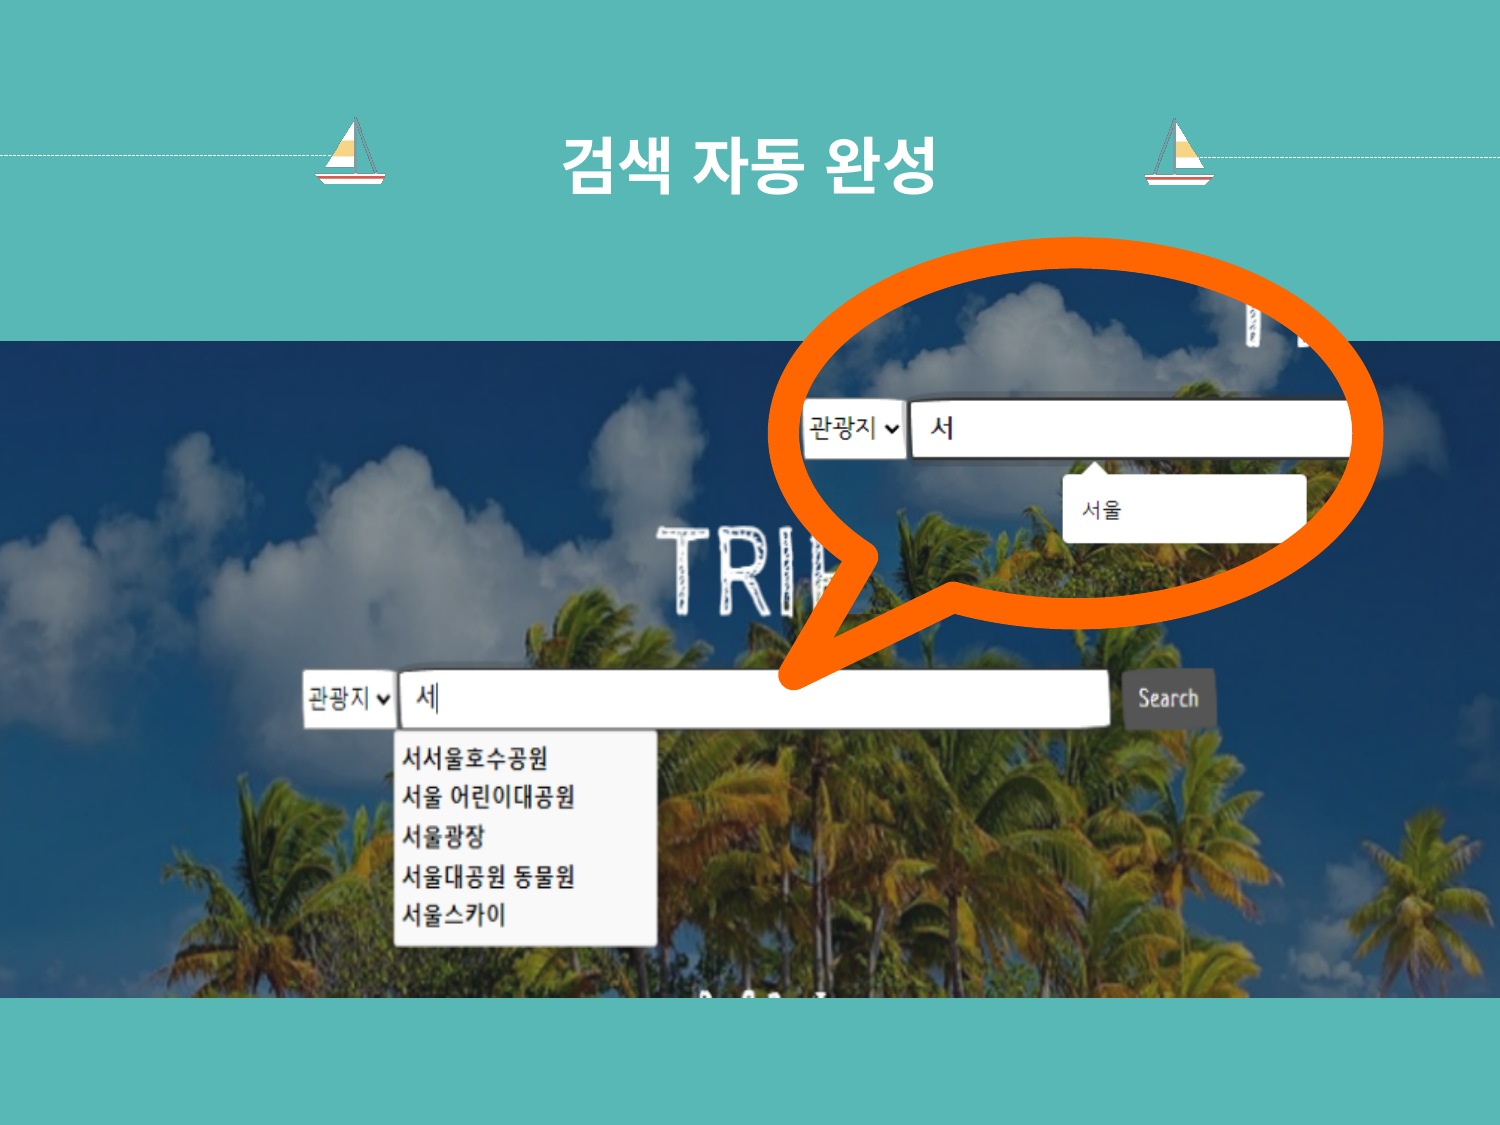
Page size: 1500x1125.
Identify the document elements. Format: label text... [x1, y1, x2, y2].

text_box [0, 117, 386, 184]
picture [0, 252, 1500, 998]
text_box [1144, 118, 1500, 185]
text_box 검색 자동 완성 [406, 82, 1094, 210]
